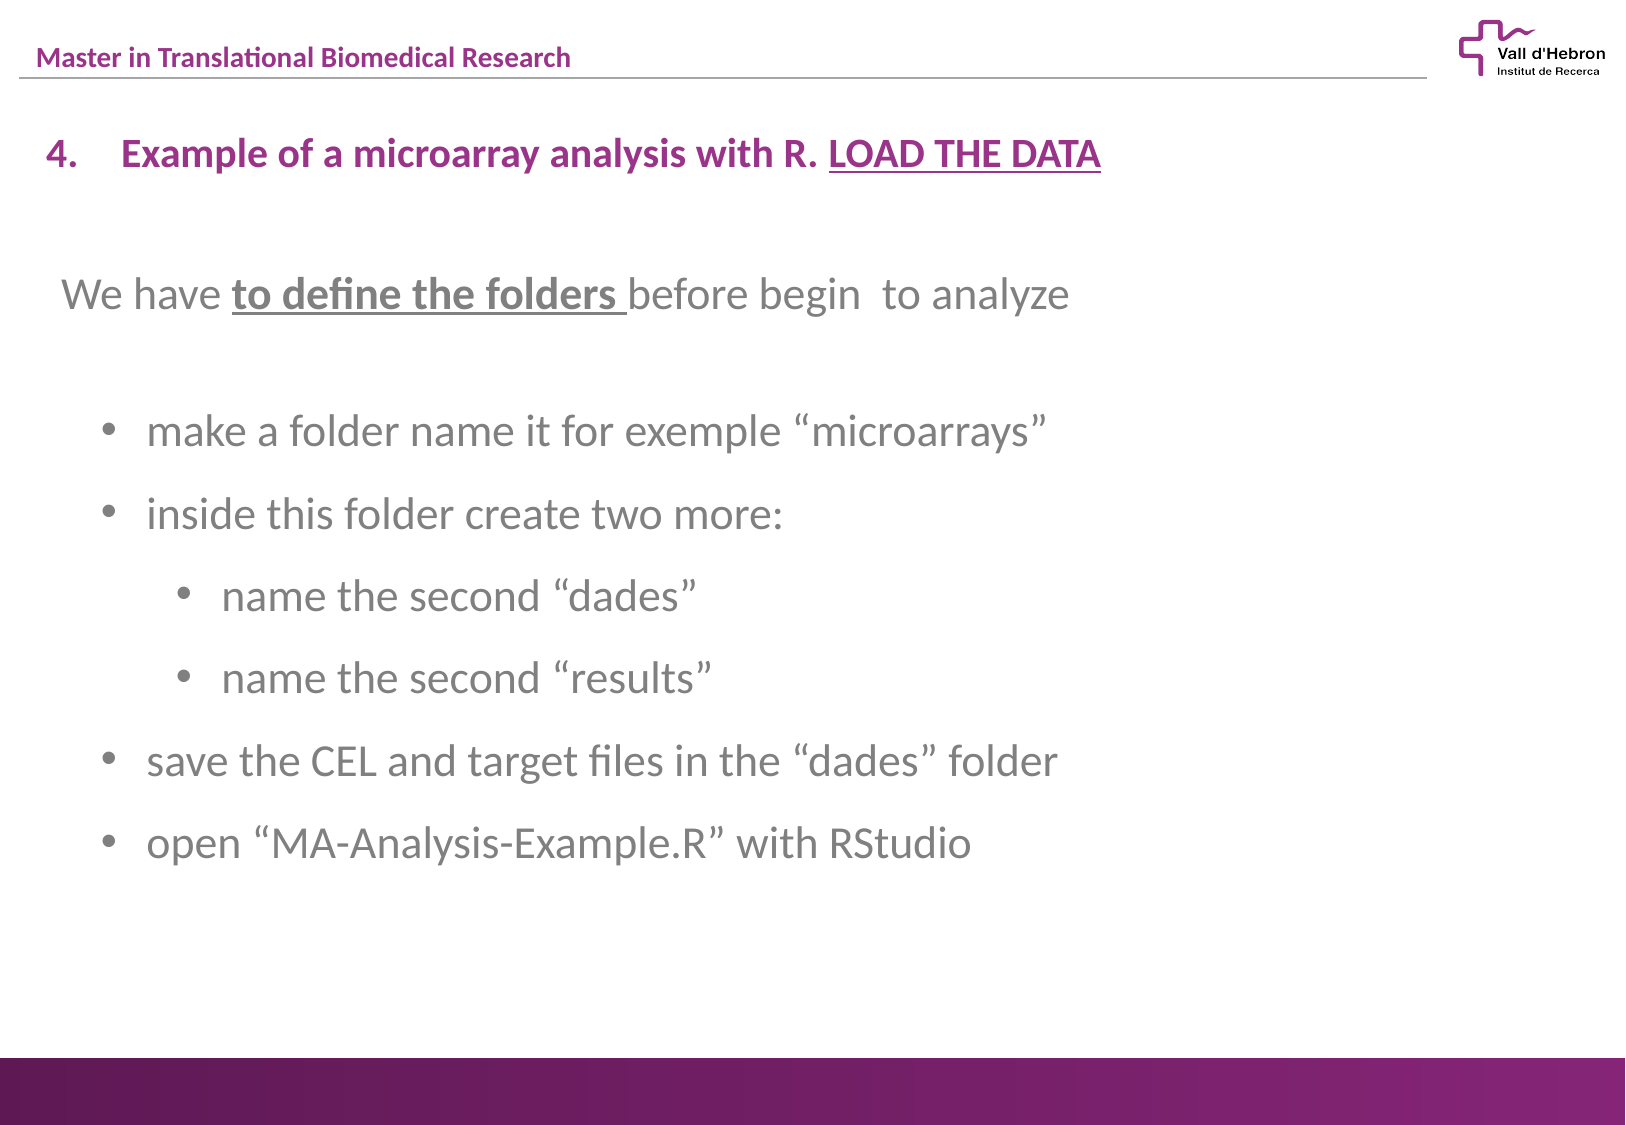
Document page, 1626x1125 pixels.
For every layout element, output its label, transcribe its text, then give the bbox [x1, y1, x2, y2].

text_box We have to define the folders before begin to analyze make a folder name it for exemple “microarrays” inside this folder create two more: name the second “dades” name the second “results” save the CEL and target files in the “dades” folder open “MA-Analysis-Example.R” with RStudio [46, 256, 1503, 986]
text_box Example of a microarray analysis with R. LOAD THE DATA [31, 93, 1116, 184]
picture [1458, 19, 1606, 77]
